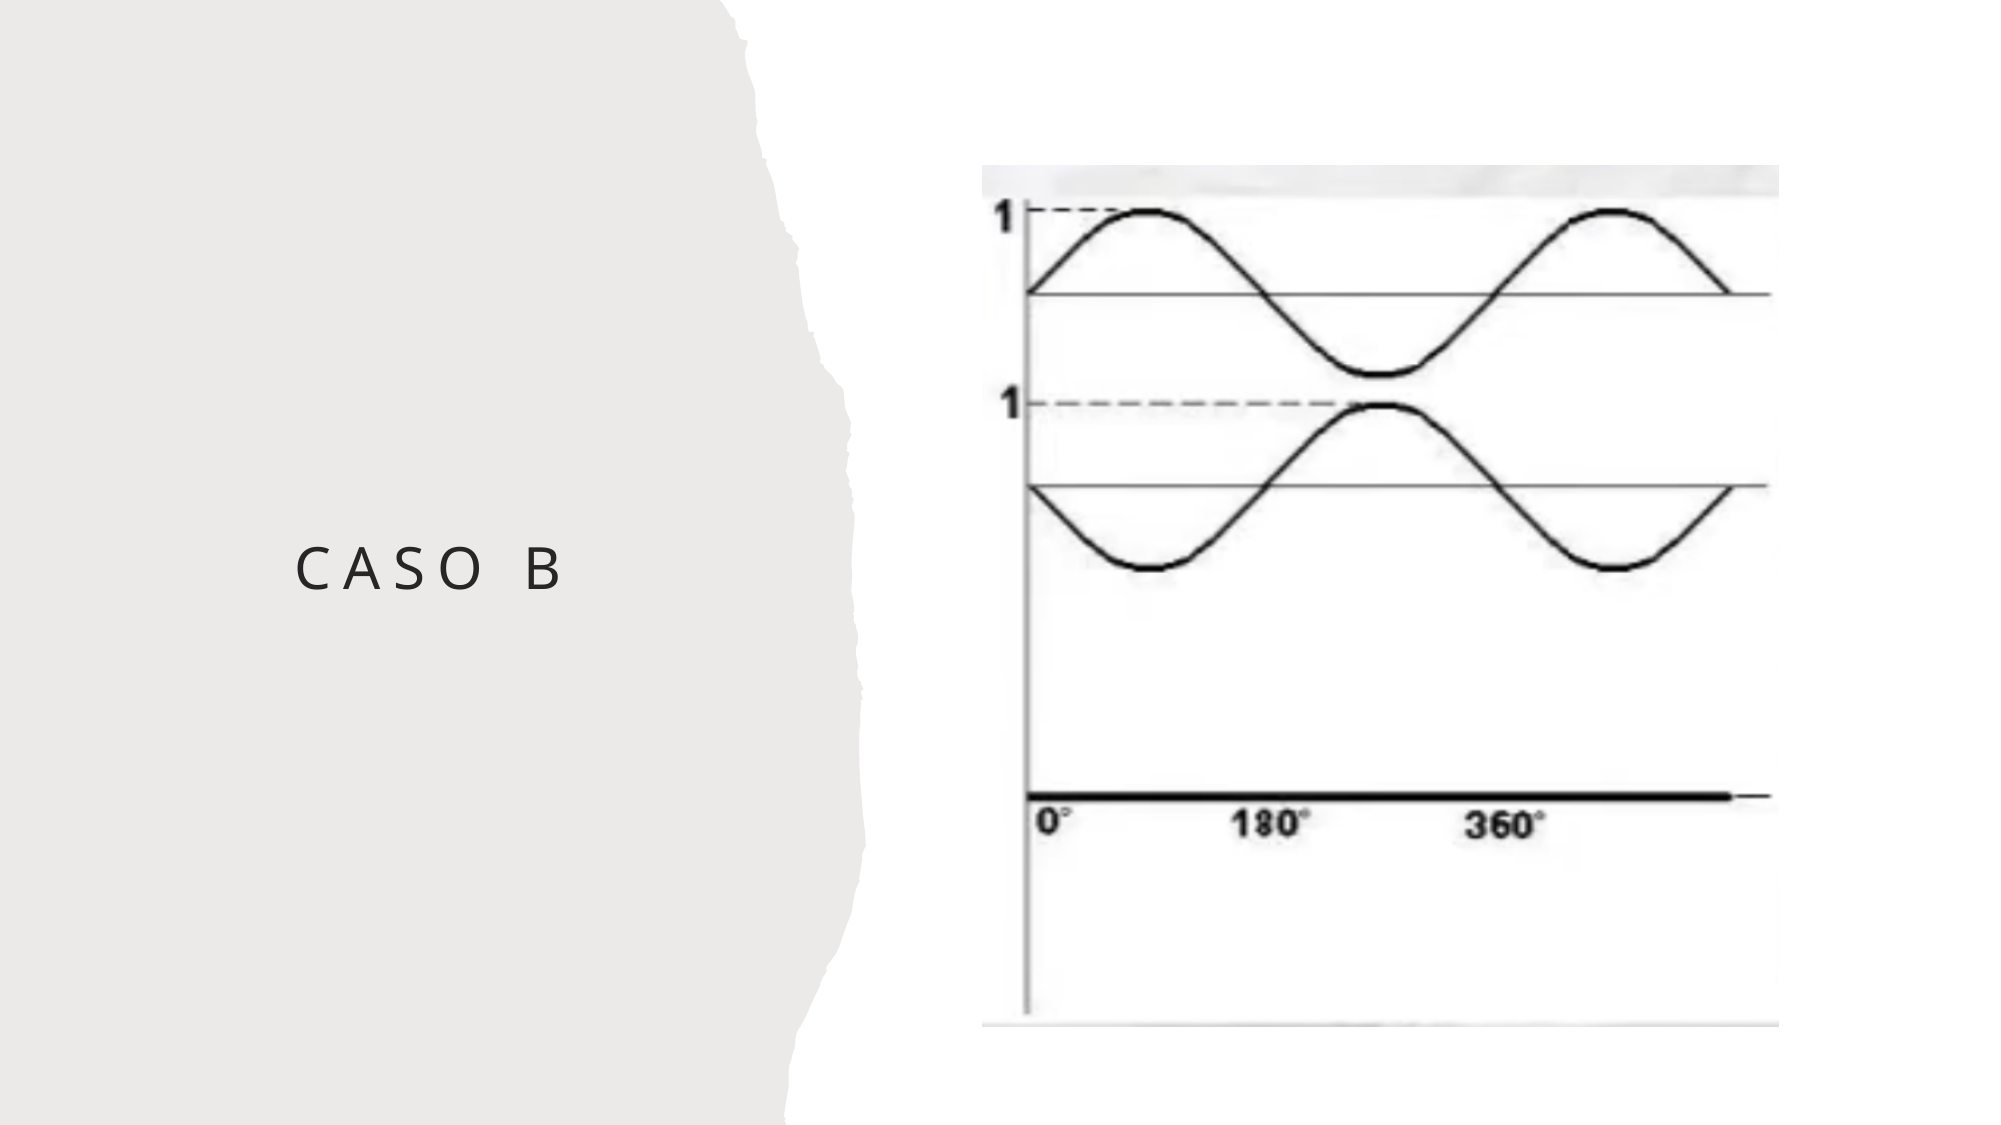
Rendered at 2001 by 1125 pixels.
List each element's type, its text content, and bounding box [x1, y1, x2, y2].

picture [982, 165, 1780, 1027]
text_box [0, 0, 867, 1125]
title Caso B [116, 256, 739, 869]
text_box [722, 0, 2000, 1125]
